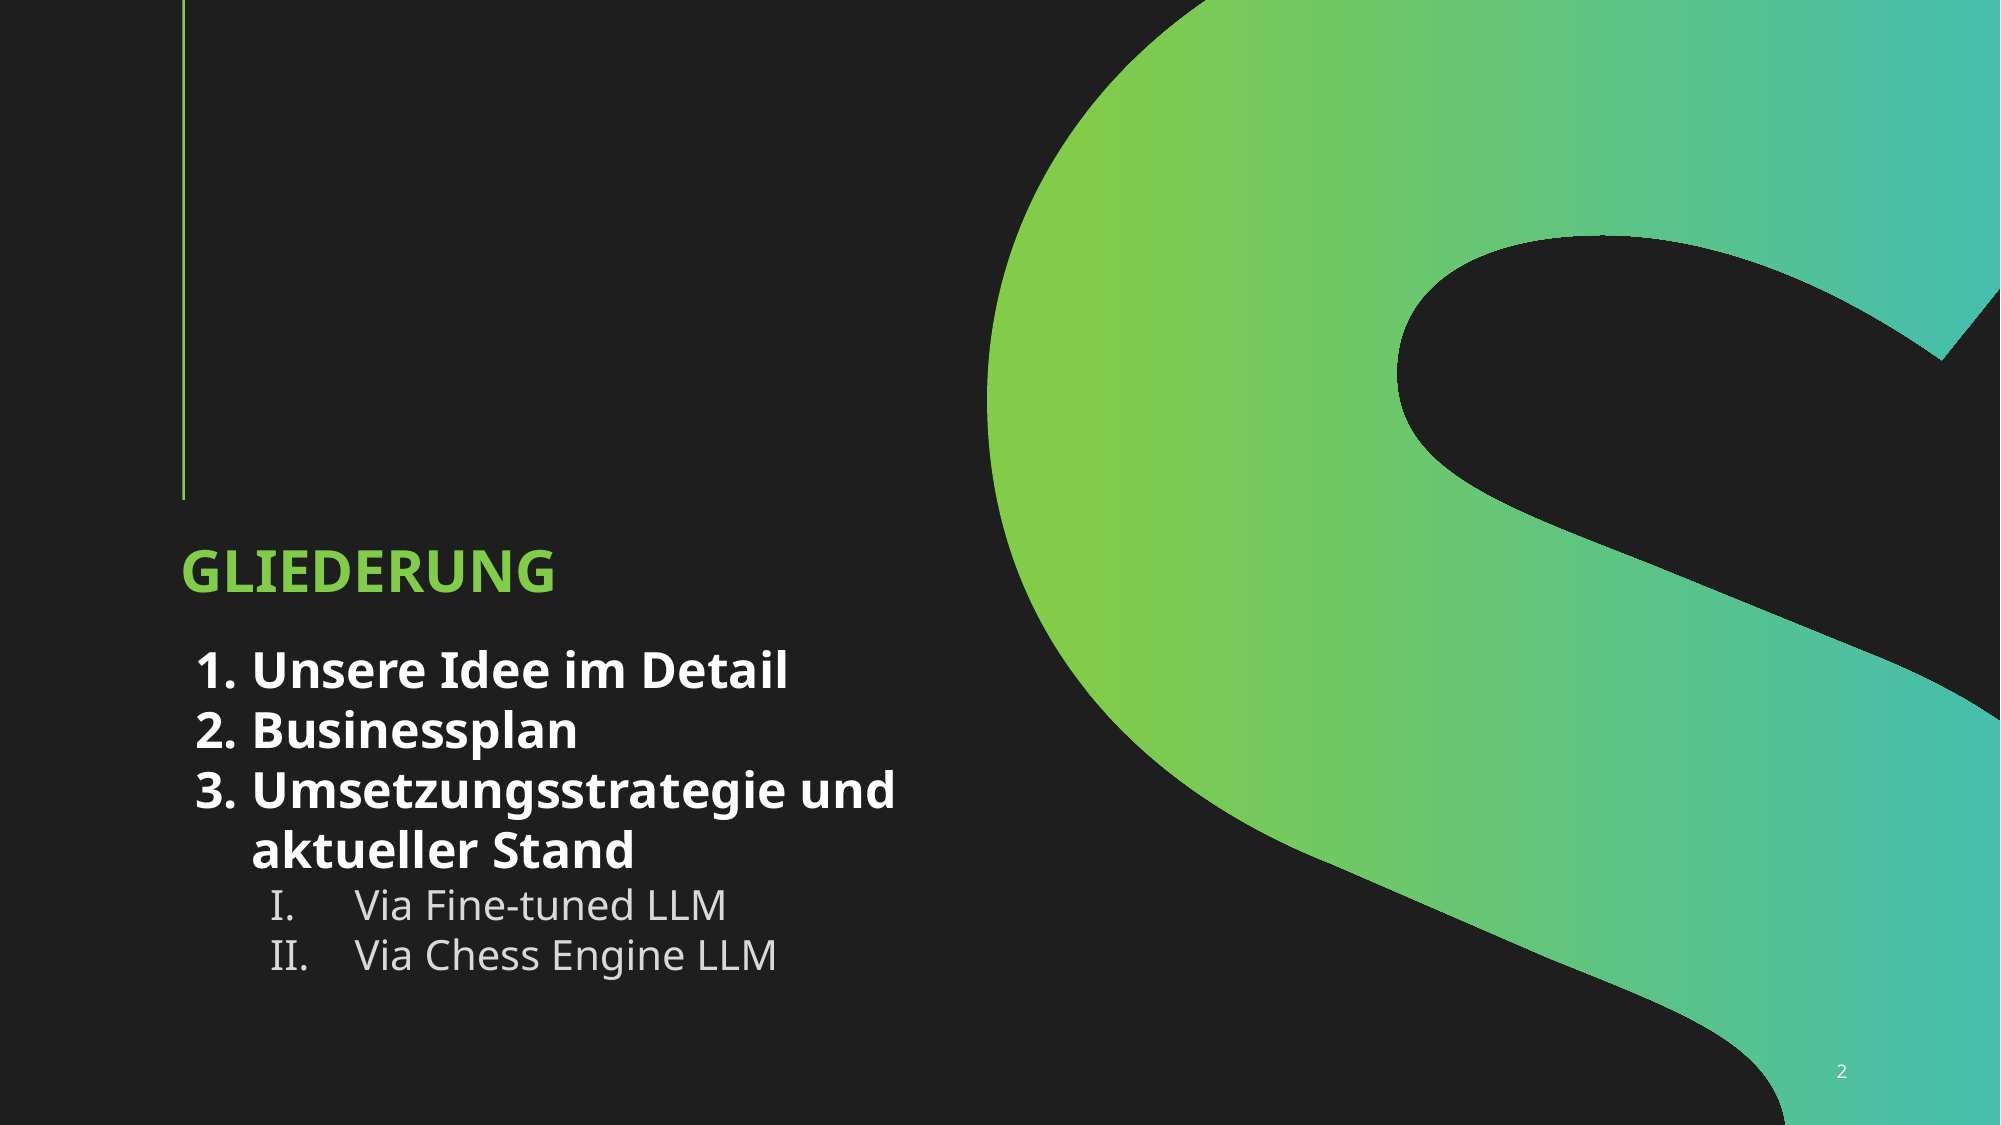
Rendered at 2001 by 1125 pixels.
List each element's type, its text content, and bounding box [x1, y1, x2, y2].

text_box Unsere Idee im Detail Businessplan Umsetzungsstrategie und aktueller Stand Via Fine-tuned LLM Via Chess Engine LLM [180, 631, 1131, 987]
title Gliederung [180, 534, 870, 631]
slide_number 2 [1412, 1042, 1863, 1103]
